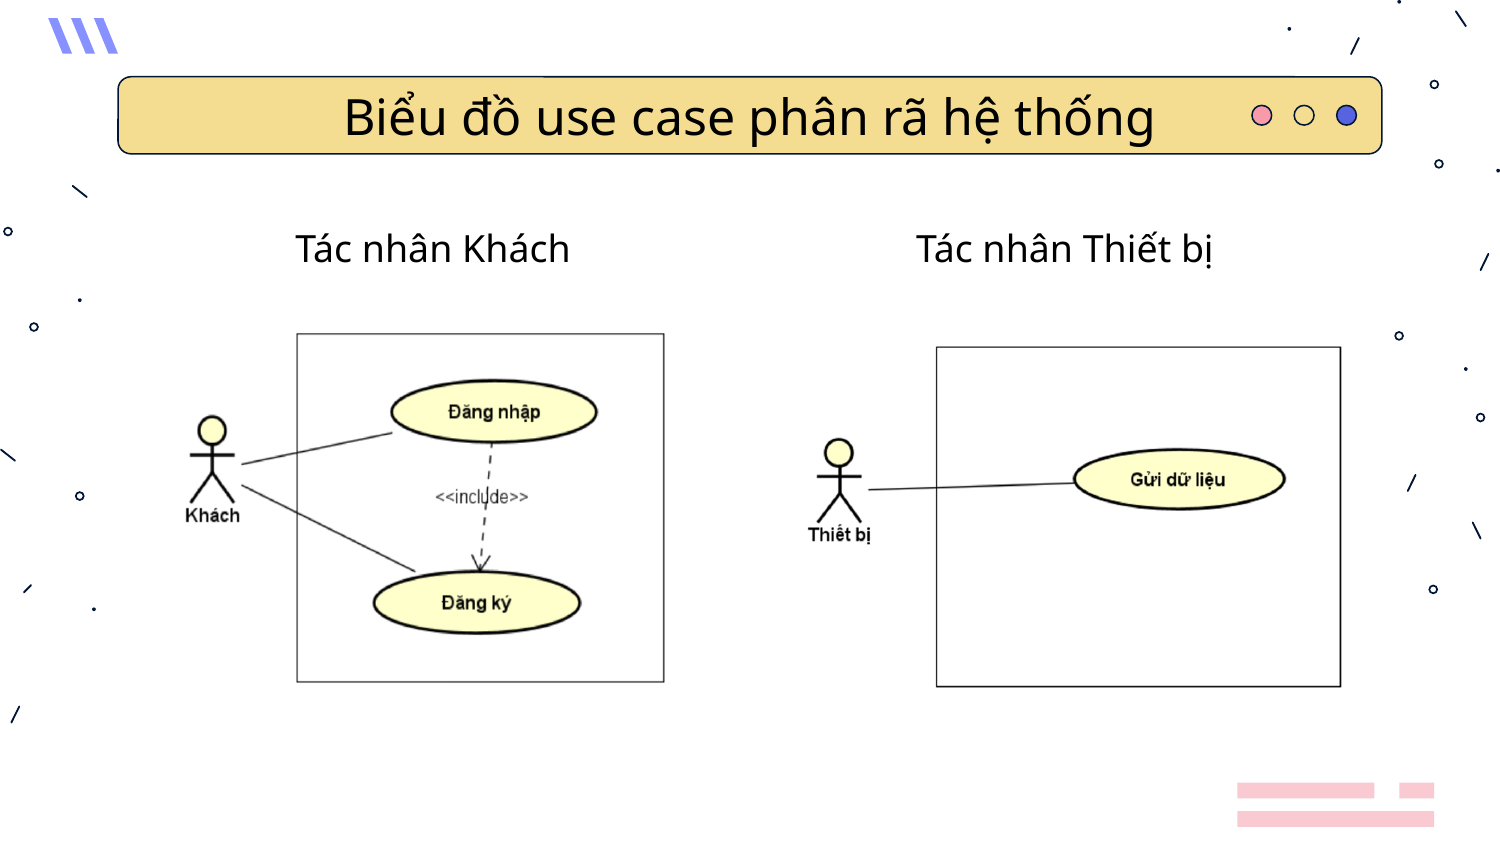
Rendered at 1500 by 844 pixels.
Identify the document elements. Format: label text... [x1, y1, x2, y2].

table_header Tác nhân Khách [117, 215, 749, 283]
table_cell [117, 283, 749, 770]
picture [768, 312, 1357, 714]
picture [169, 312, 717, 724]
table_header Tác nhân Thiết bị [749, 215, 1381, 283]
table_cell [749, 283, 1381, 770]
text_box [1251, 105, 1357, 126]
text_box Biểu đồ use case phân rã hệ thống [117, 76, 1382, 154]
